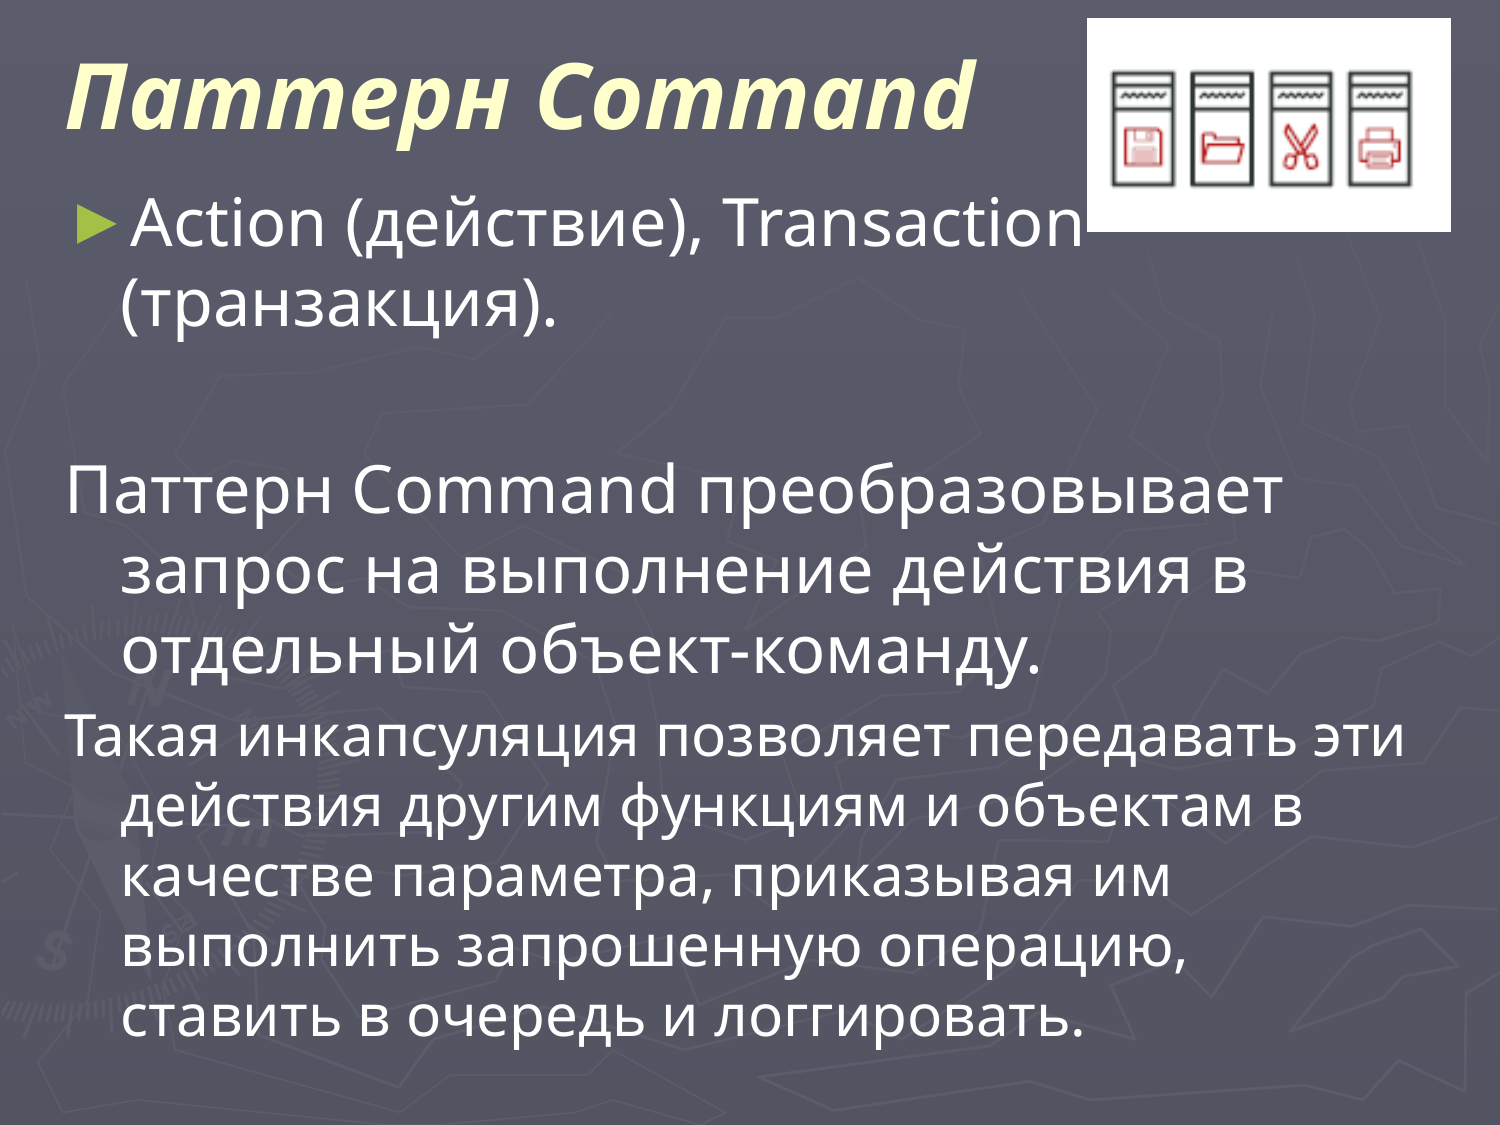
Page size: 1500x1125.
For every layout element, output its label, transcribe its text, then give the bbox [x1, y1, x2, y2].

title Паттерн Command [49, 37, 1082, 149]
list Action (действие), Transaction (транзакция). Паттерн Command преобразовывает запрос на выполнение действия в отдельный объект-команду. Такая инкапсуляция позволяет передавать эти действия другим функциям и объектам в качестве параметра, приказывая им выполнить запрошенную операцию, ставить в очередь и логгировать. [49, 172, 1451, 911]
picture [1087, 18, 1451, 232]
